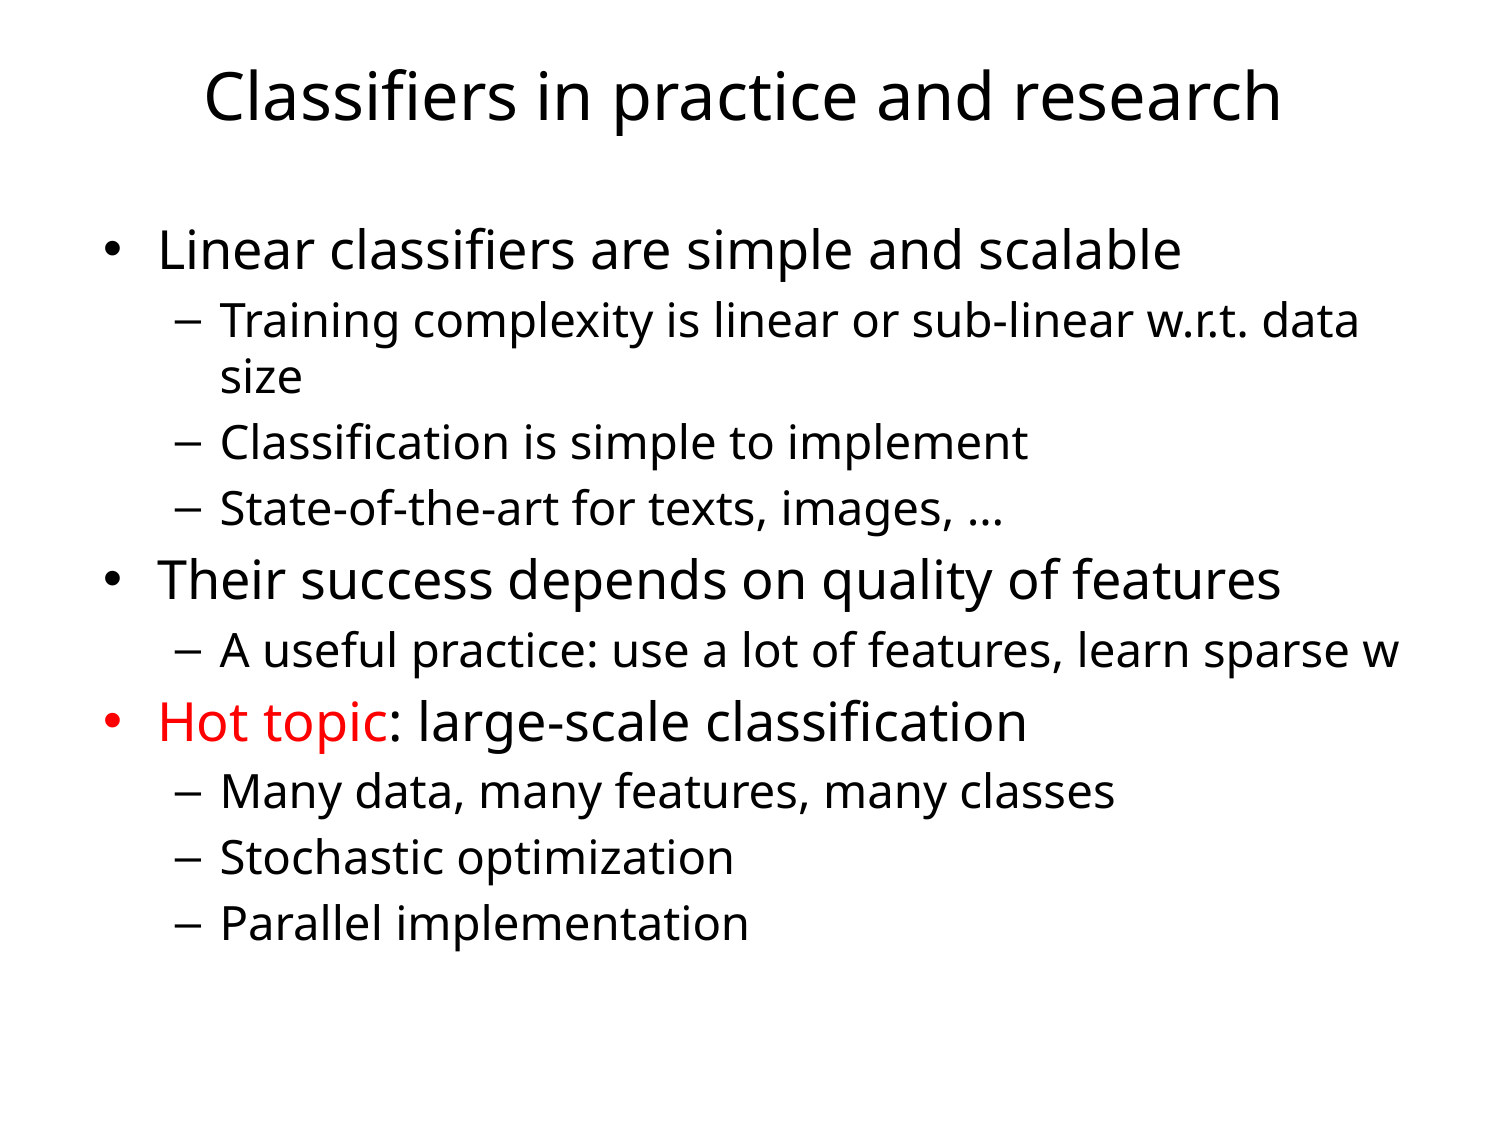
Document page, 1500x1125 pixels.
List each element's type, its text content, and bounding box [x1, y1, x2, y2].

title Classifiers in practice and research [87, 12, 1400, 175]
list Linear classifiers are simple and scalable Training complexity is linear or sub-linear w.r.t. data size Classification is simple to implement State-of-the-art for texts, images, … Their success depends on quality of features A useful practice: use a lot of features, learn sparse w Hot topic: large-scale classification Many data, many features, many classes Stochastic optimization Parallel implementation [88, 208, 1471, 959]
